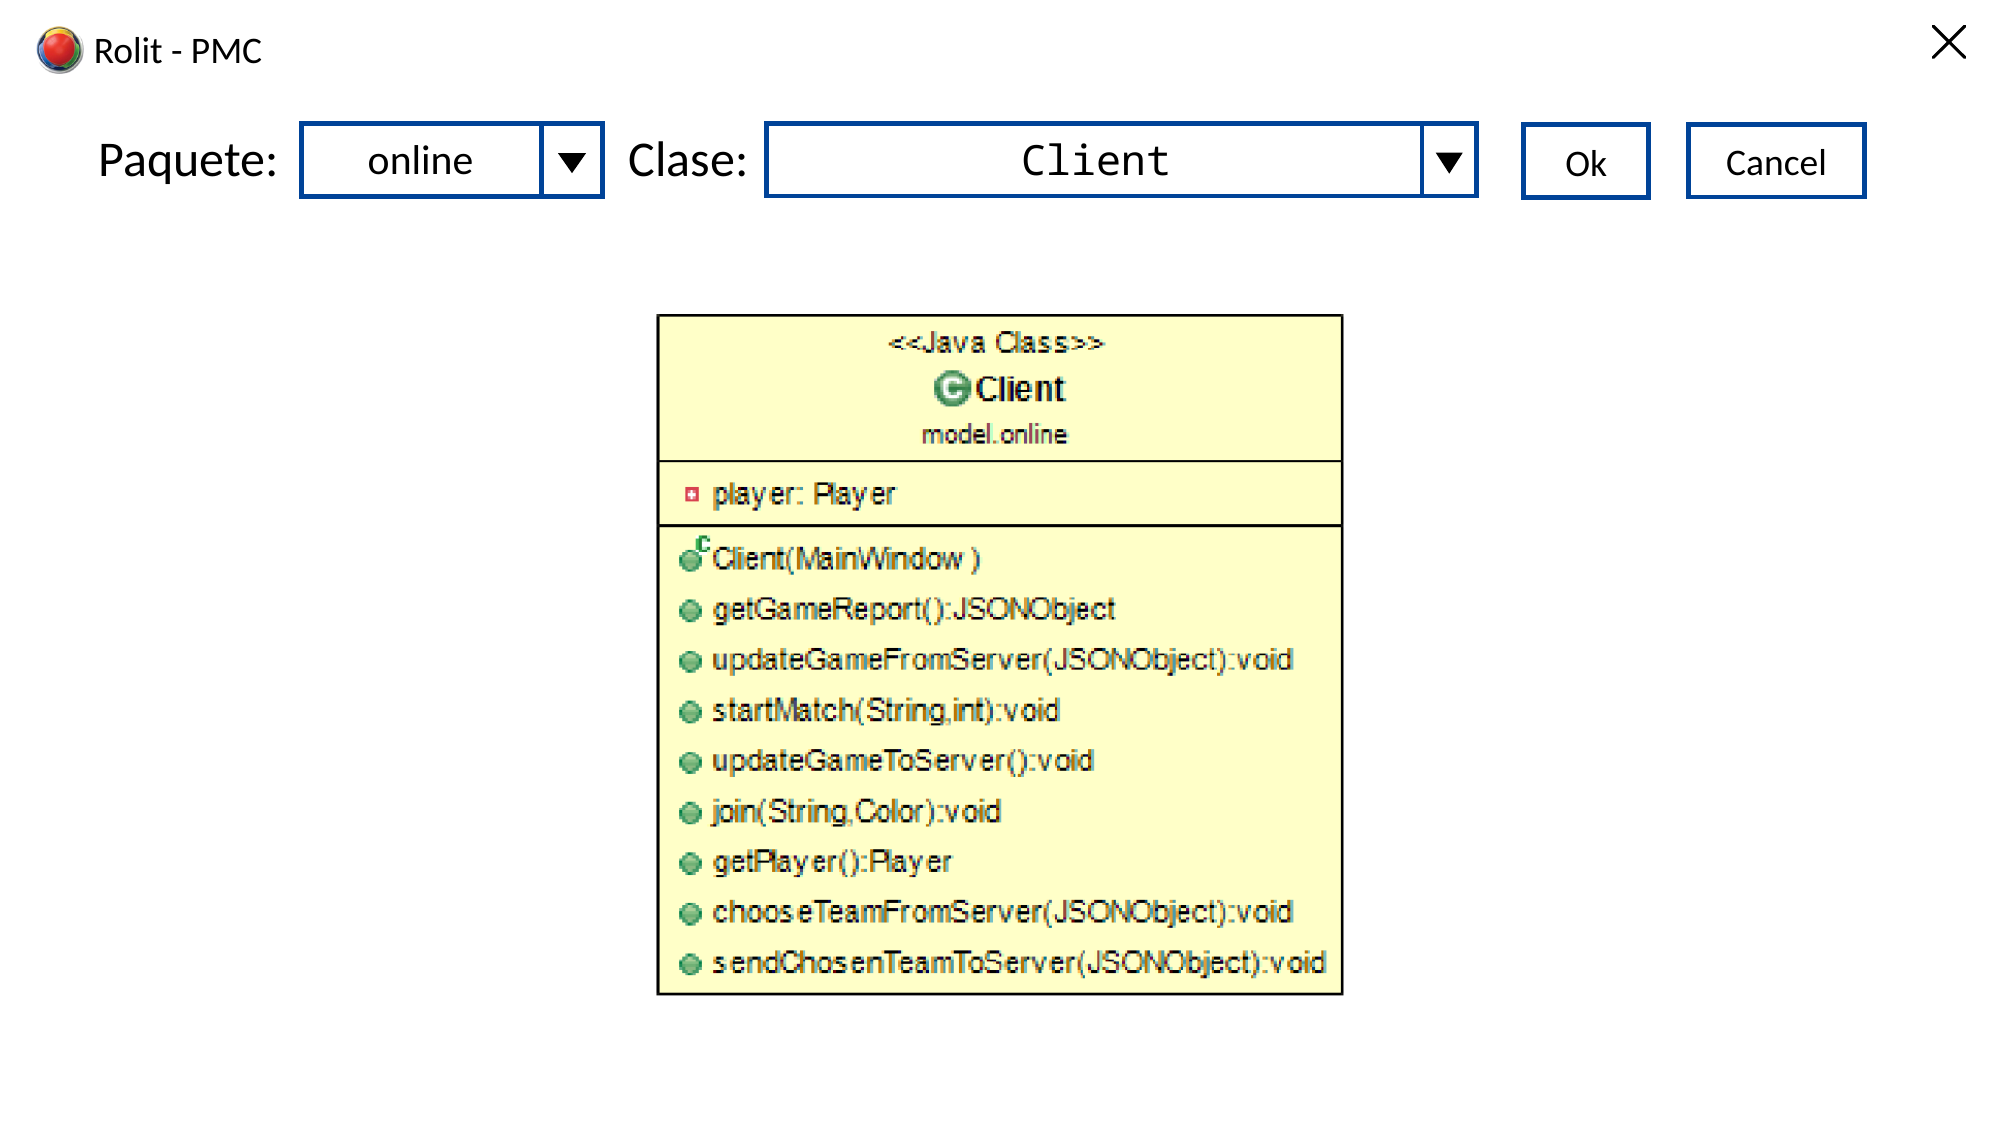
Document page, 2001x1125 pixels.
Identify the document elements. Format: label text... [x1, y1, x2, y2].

text_box Ok [1523, 124, 1650, 198]
text_box Cancel [1687, 123, 1866, 198]
picture [655, 312, 1344, 996]
text_box Paquete: [83, 119, 302, 194]
text_box Rolit - PMC [79, 18, 297, 79]
text_box Clase: [613, 119, 832, 194]
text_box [766, 123, 1477, 199]
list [35, 26, 84, 74]
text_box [1933, 26, 1965, 58]
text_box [300, 123, 603, 197]
